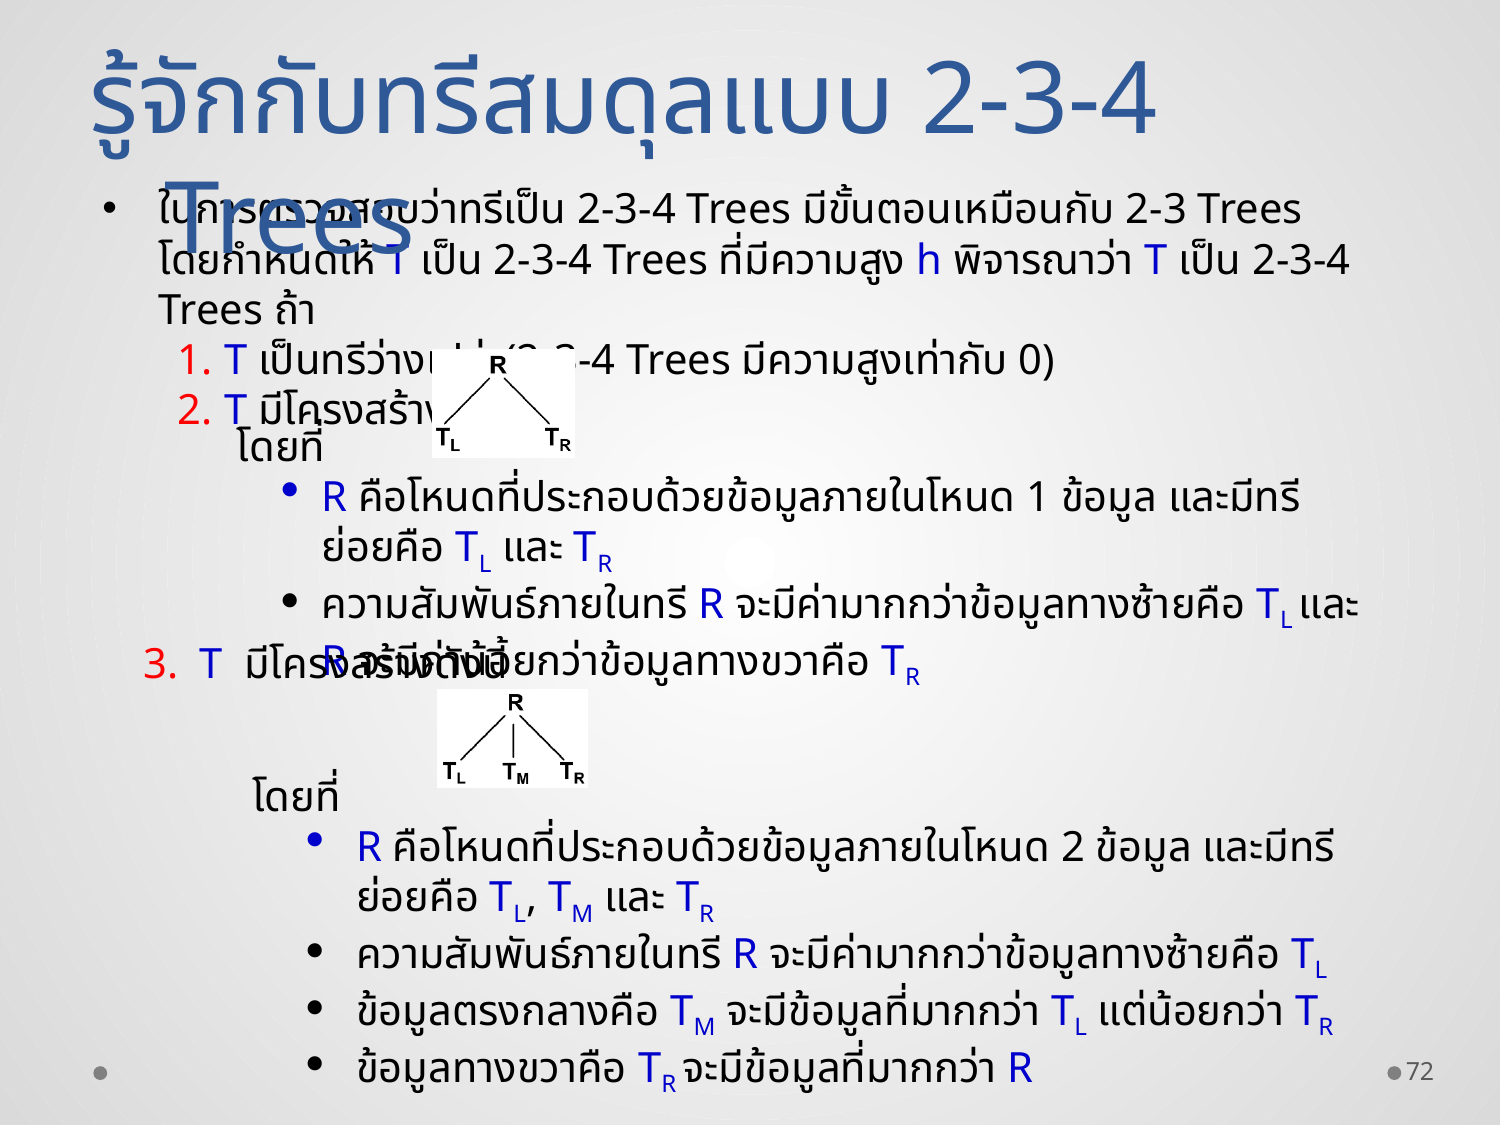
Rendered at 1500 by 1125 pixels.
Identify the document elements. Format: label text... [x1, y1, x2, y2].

text_box โดยที่ R คือโหนดที่ประกอบด้วยข้อมูลภายในโหนด 2 ข้อมูล และมีทรีย่อยคือ TL, TM และ TR ความสัมพันธ์ภายในทรี R จะมีค่ามากกว่าข้อมูลทางซ้ายคือ TL ข้อมูลตรงกลางคือ TM จะมีข้อมูลที่มากกว่า TL แต่น้อยกว่า TR ข้อมูลทางขวาคือ TR จะมีข้อมูลที่มากกว่า R [237, 762, 1375, 1105]
picture [437, 688, 588, 788]
text_box ในการตรวจสอบว่าทรีเป็น 2-3-4 Trees มีขั้นตอนเหมือนกับ 2-3 Trees โดยกำหนดให้ T เป็น 2-3-4 Trees ที่มีความสูง h พิจารณาว่า T เป็น 2-3-4 Trees ถ้า T เป็นทรีว่างเปล่า(2-3-4 Trees มีความสูงเท่ากับ 0) T มีโครงสร้างดังนี้ [87, 175, 1388, 440]
slide_number 72 [1401, 1042, 1494, 1103]
text_box รู้จักกับทรีสมดุลแบบ 2-3-4 Trees [74, 24, 1425, 175]
text_box T มีโครงสร้างดังนี้ [128, 629, 524, 695]
picture [432, 349, 576, 458]
text_box โดยที่ R คือโหนดที่ประกอบด้วยข้อมูลภายในโหนด 1 ข้อมูล และมีทรีย่อยคือ TL และ TR ความสัมพันธ์ภายในทรี R จะมีค่ามากกว่าข้อมูลทางซ้ายคือ TL และ R จะมีค่าน้อยกว่าข้อมูลทางขวาคือ TR [212, 412, 1375, 698]
